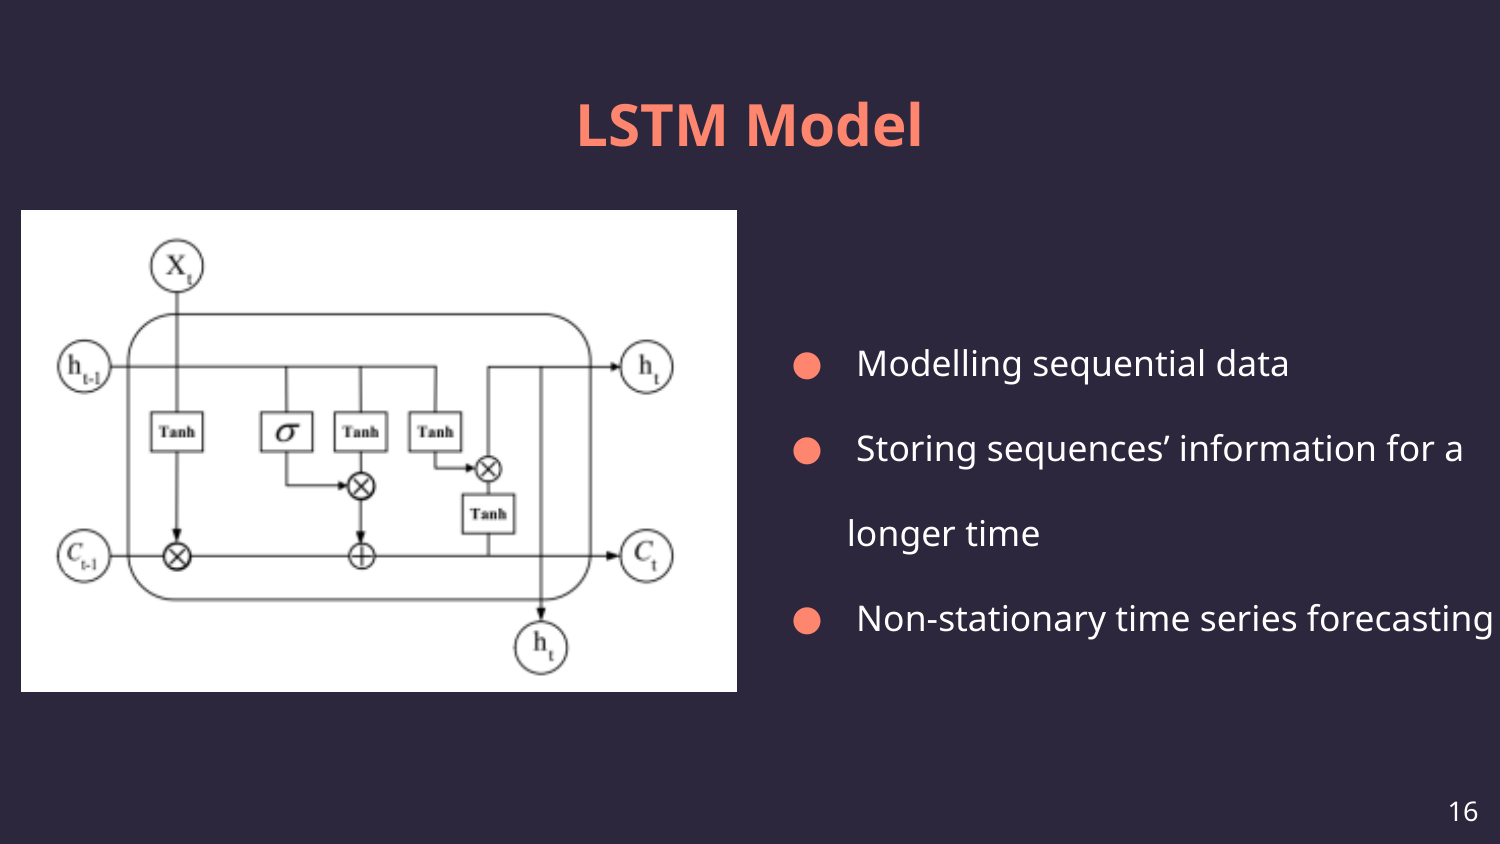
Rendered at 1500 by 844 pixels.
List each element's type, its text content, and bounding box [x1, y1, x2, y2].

picture [21, 210, 737, 692]
subtitle Modelling sequential data Storing sequences’ information for a longer time Non-stationary time series forecasting [756, 283, 1500, 620]
slide_number ‹#› [1403, 779, 1494, 844]
title LSTM Model [118, 72, 1382, 167]
